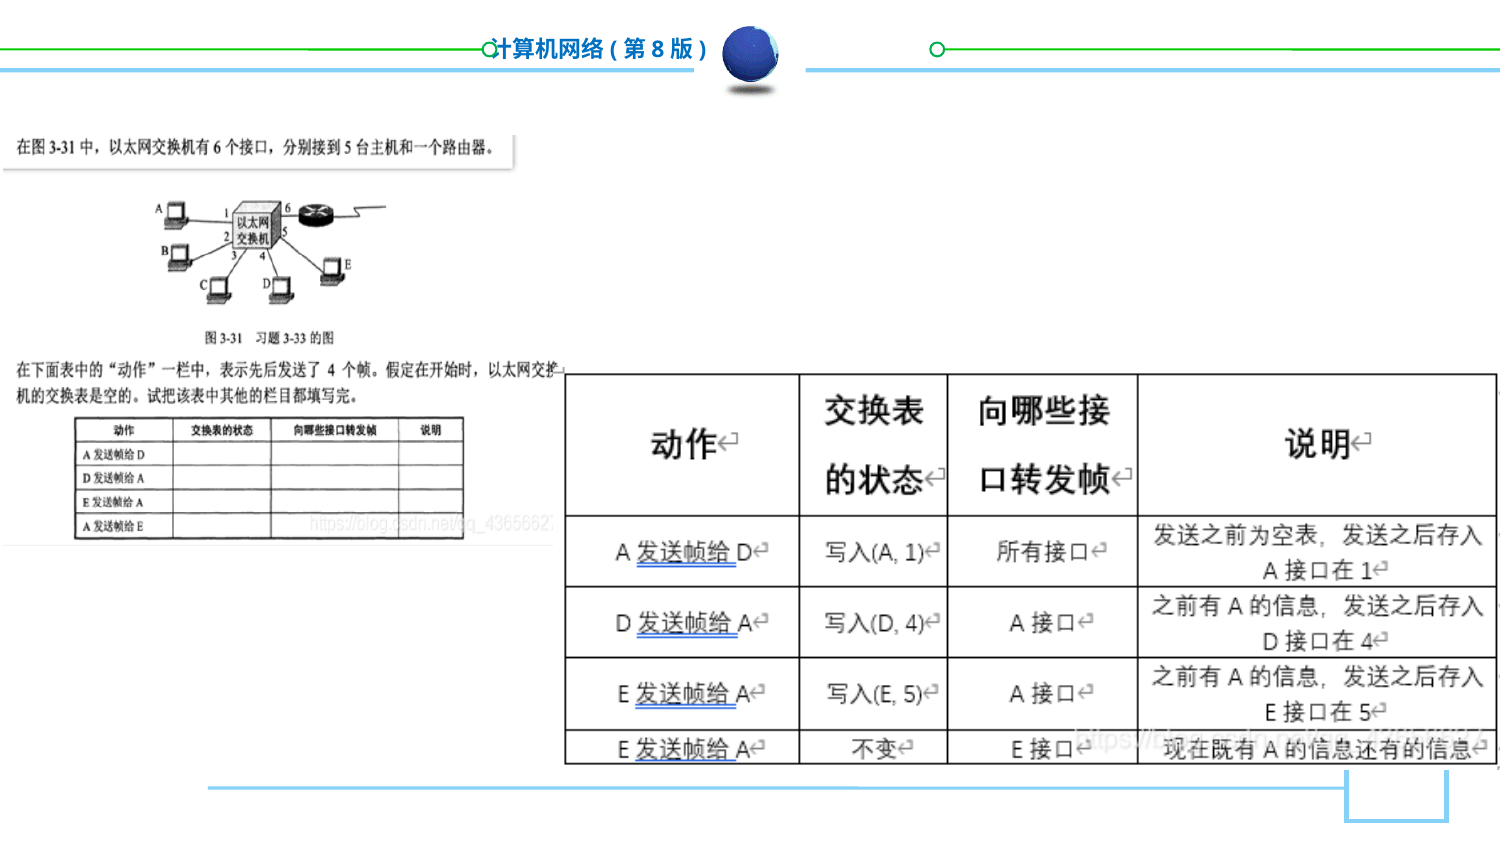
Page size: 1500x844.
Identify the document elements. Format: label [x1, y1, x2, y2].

picture [720, 24, 780, 100]
picture [0, 128, 1500, 770]
